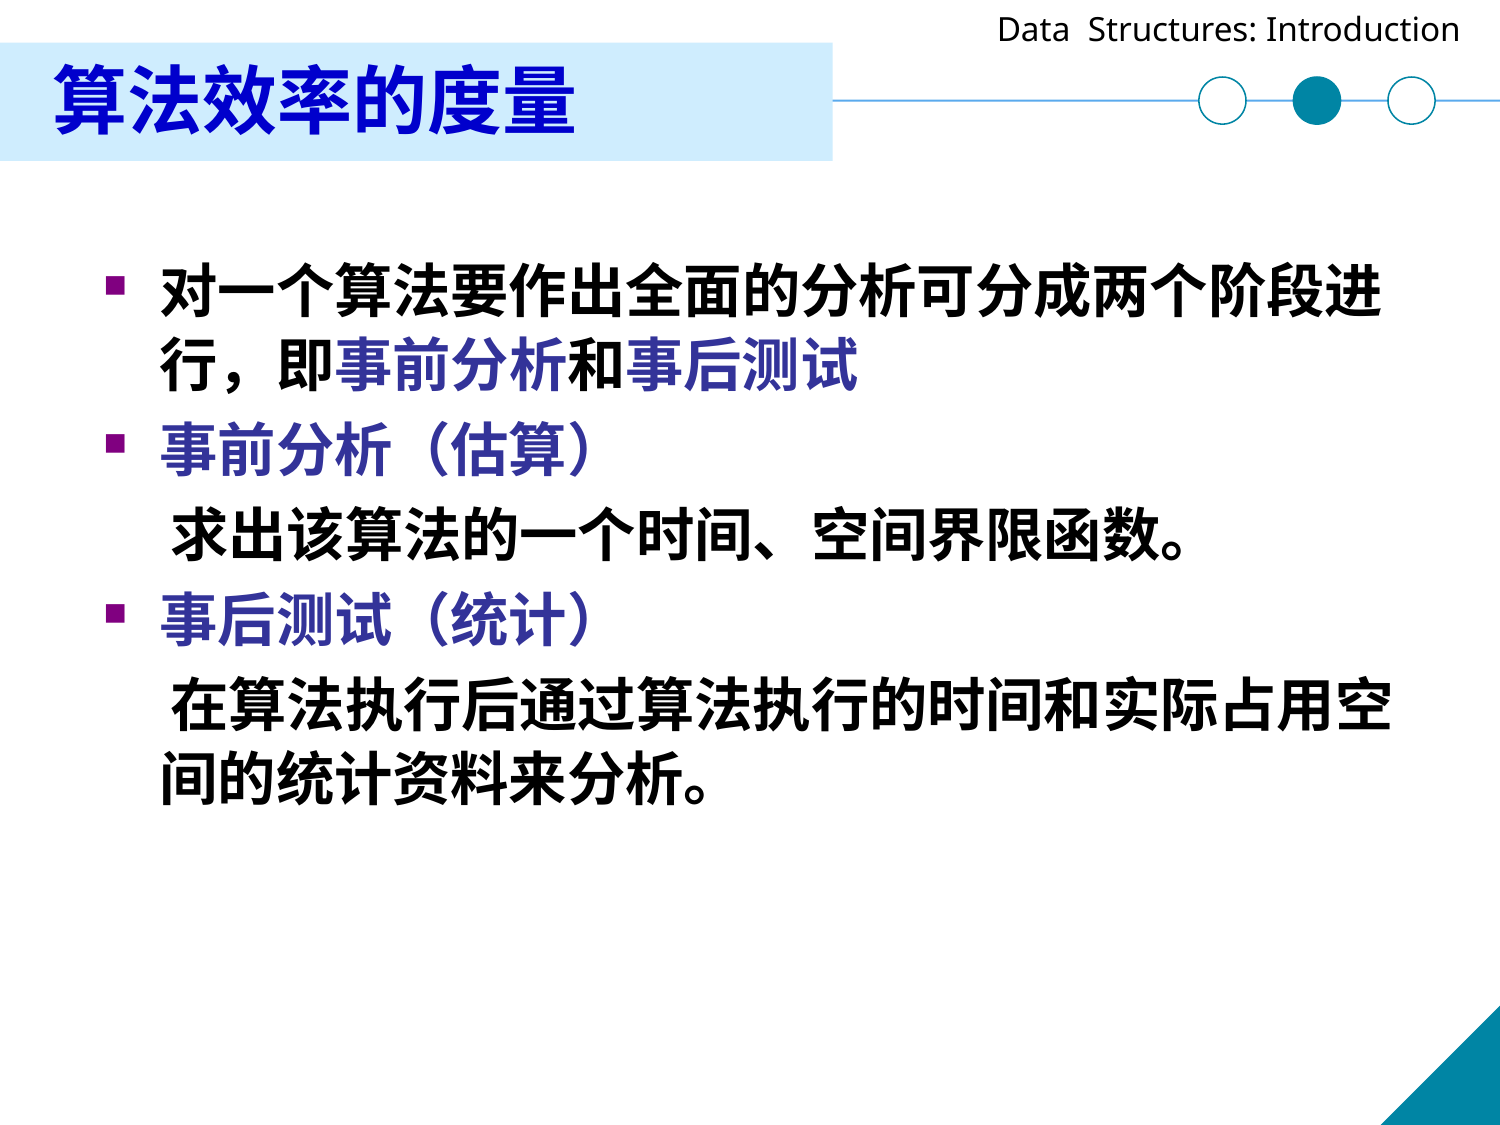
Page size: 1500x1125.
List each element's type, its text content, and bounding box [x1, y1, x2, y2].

text_box [1293, 77, 1341, 125]
text_box [1198, 77, 1247, 125]
title 算法效率的度量 [37, 32, 871, 151]
text_box 对一个算法要作出全面的分析可分成两个阶段进行，即事前分析和事后测试 事前分析（估算） 求出该算法的一个时间、空间界限函数。 事后测试（统计） 在算法执行后通过算法执行的时间和实际占用空间的统计资料来分析。 [88, 243, 1436, 1018]
text_box [1387, 77, 1436, 125]
